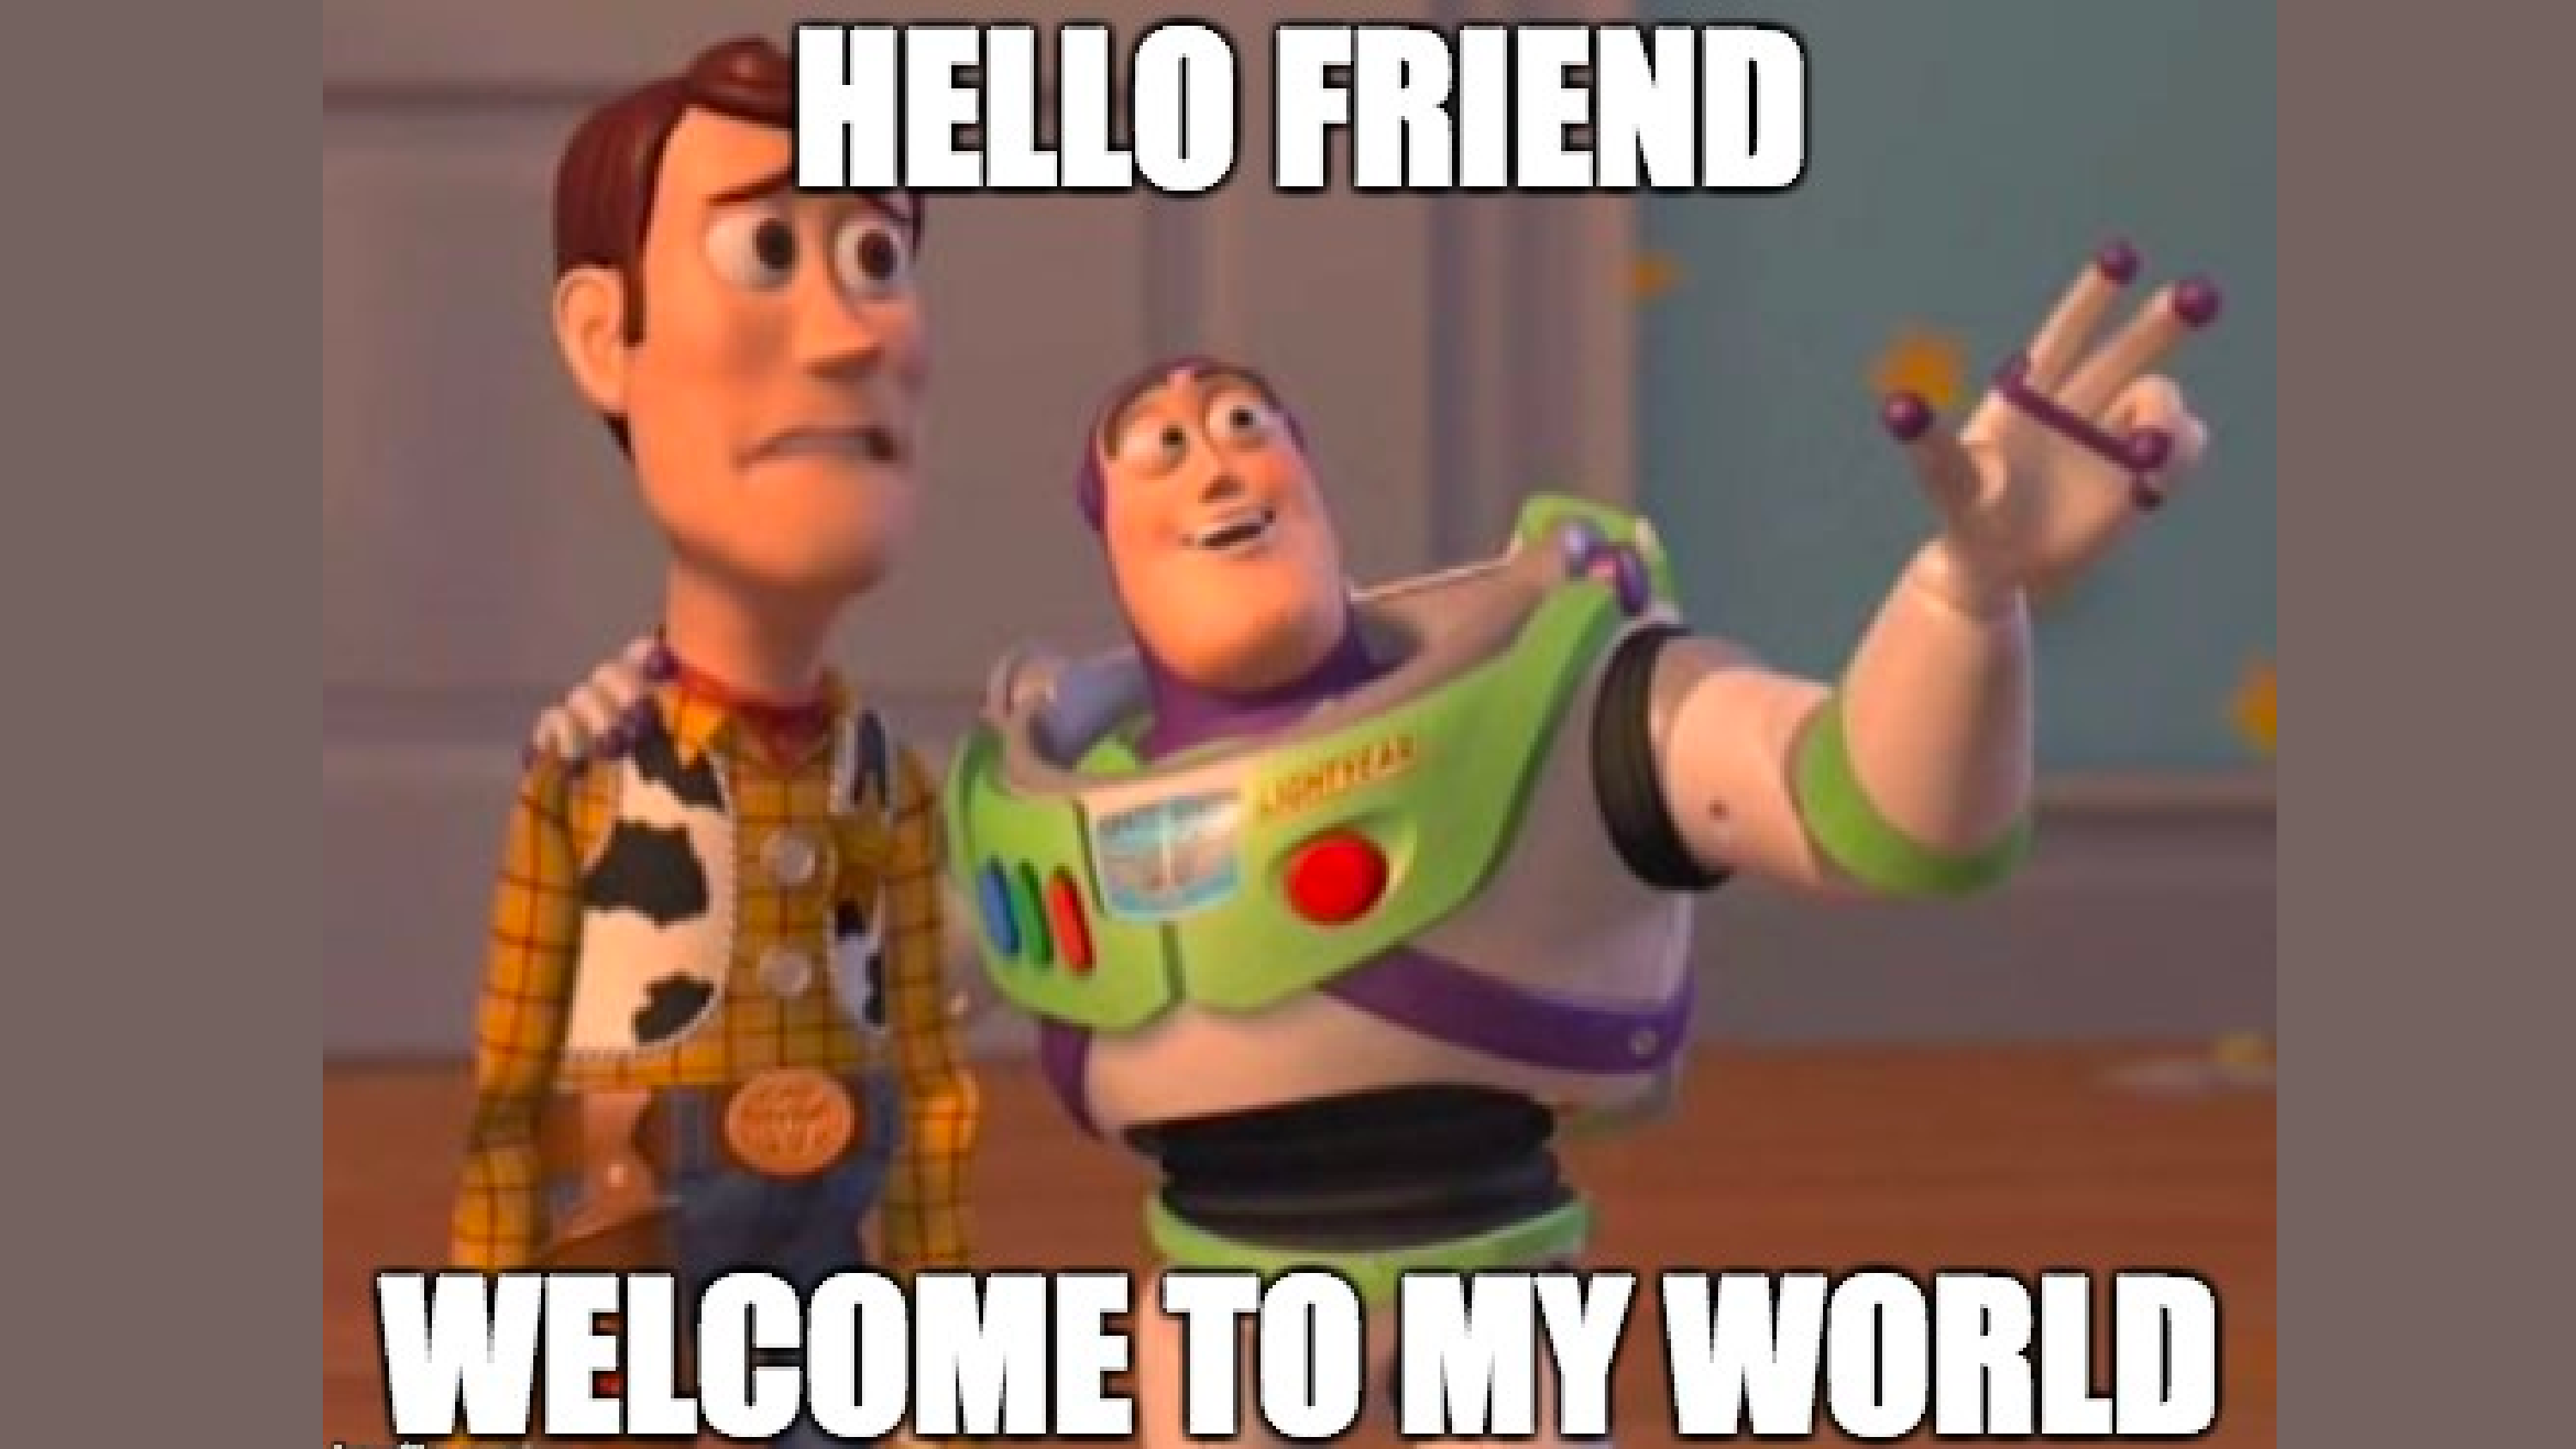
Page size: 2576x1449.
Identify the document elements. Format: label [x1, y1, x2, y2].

text_box [323, 0, 2277, 1449]
